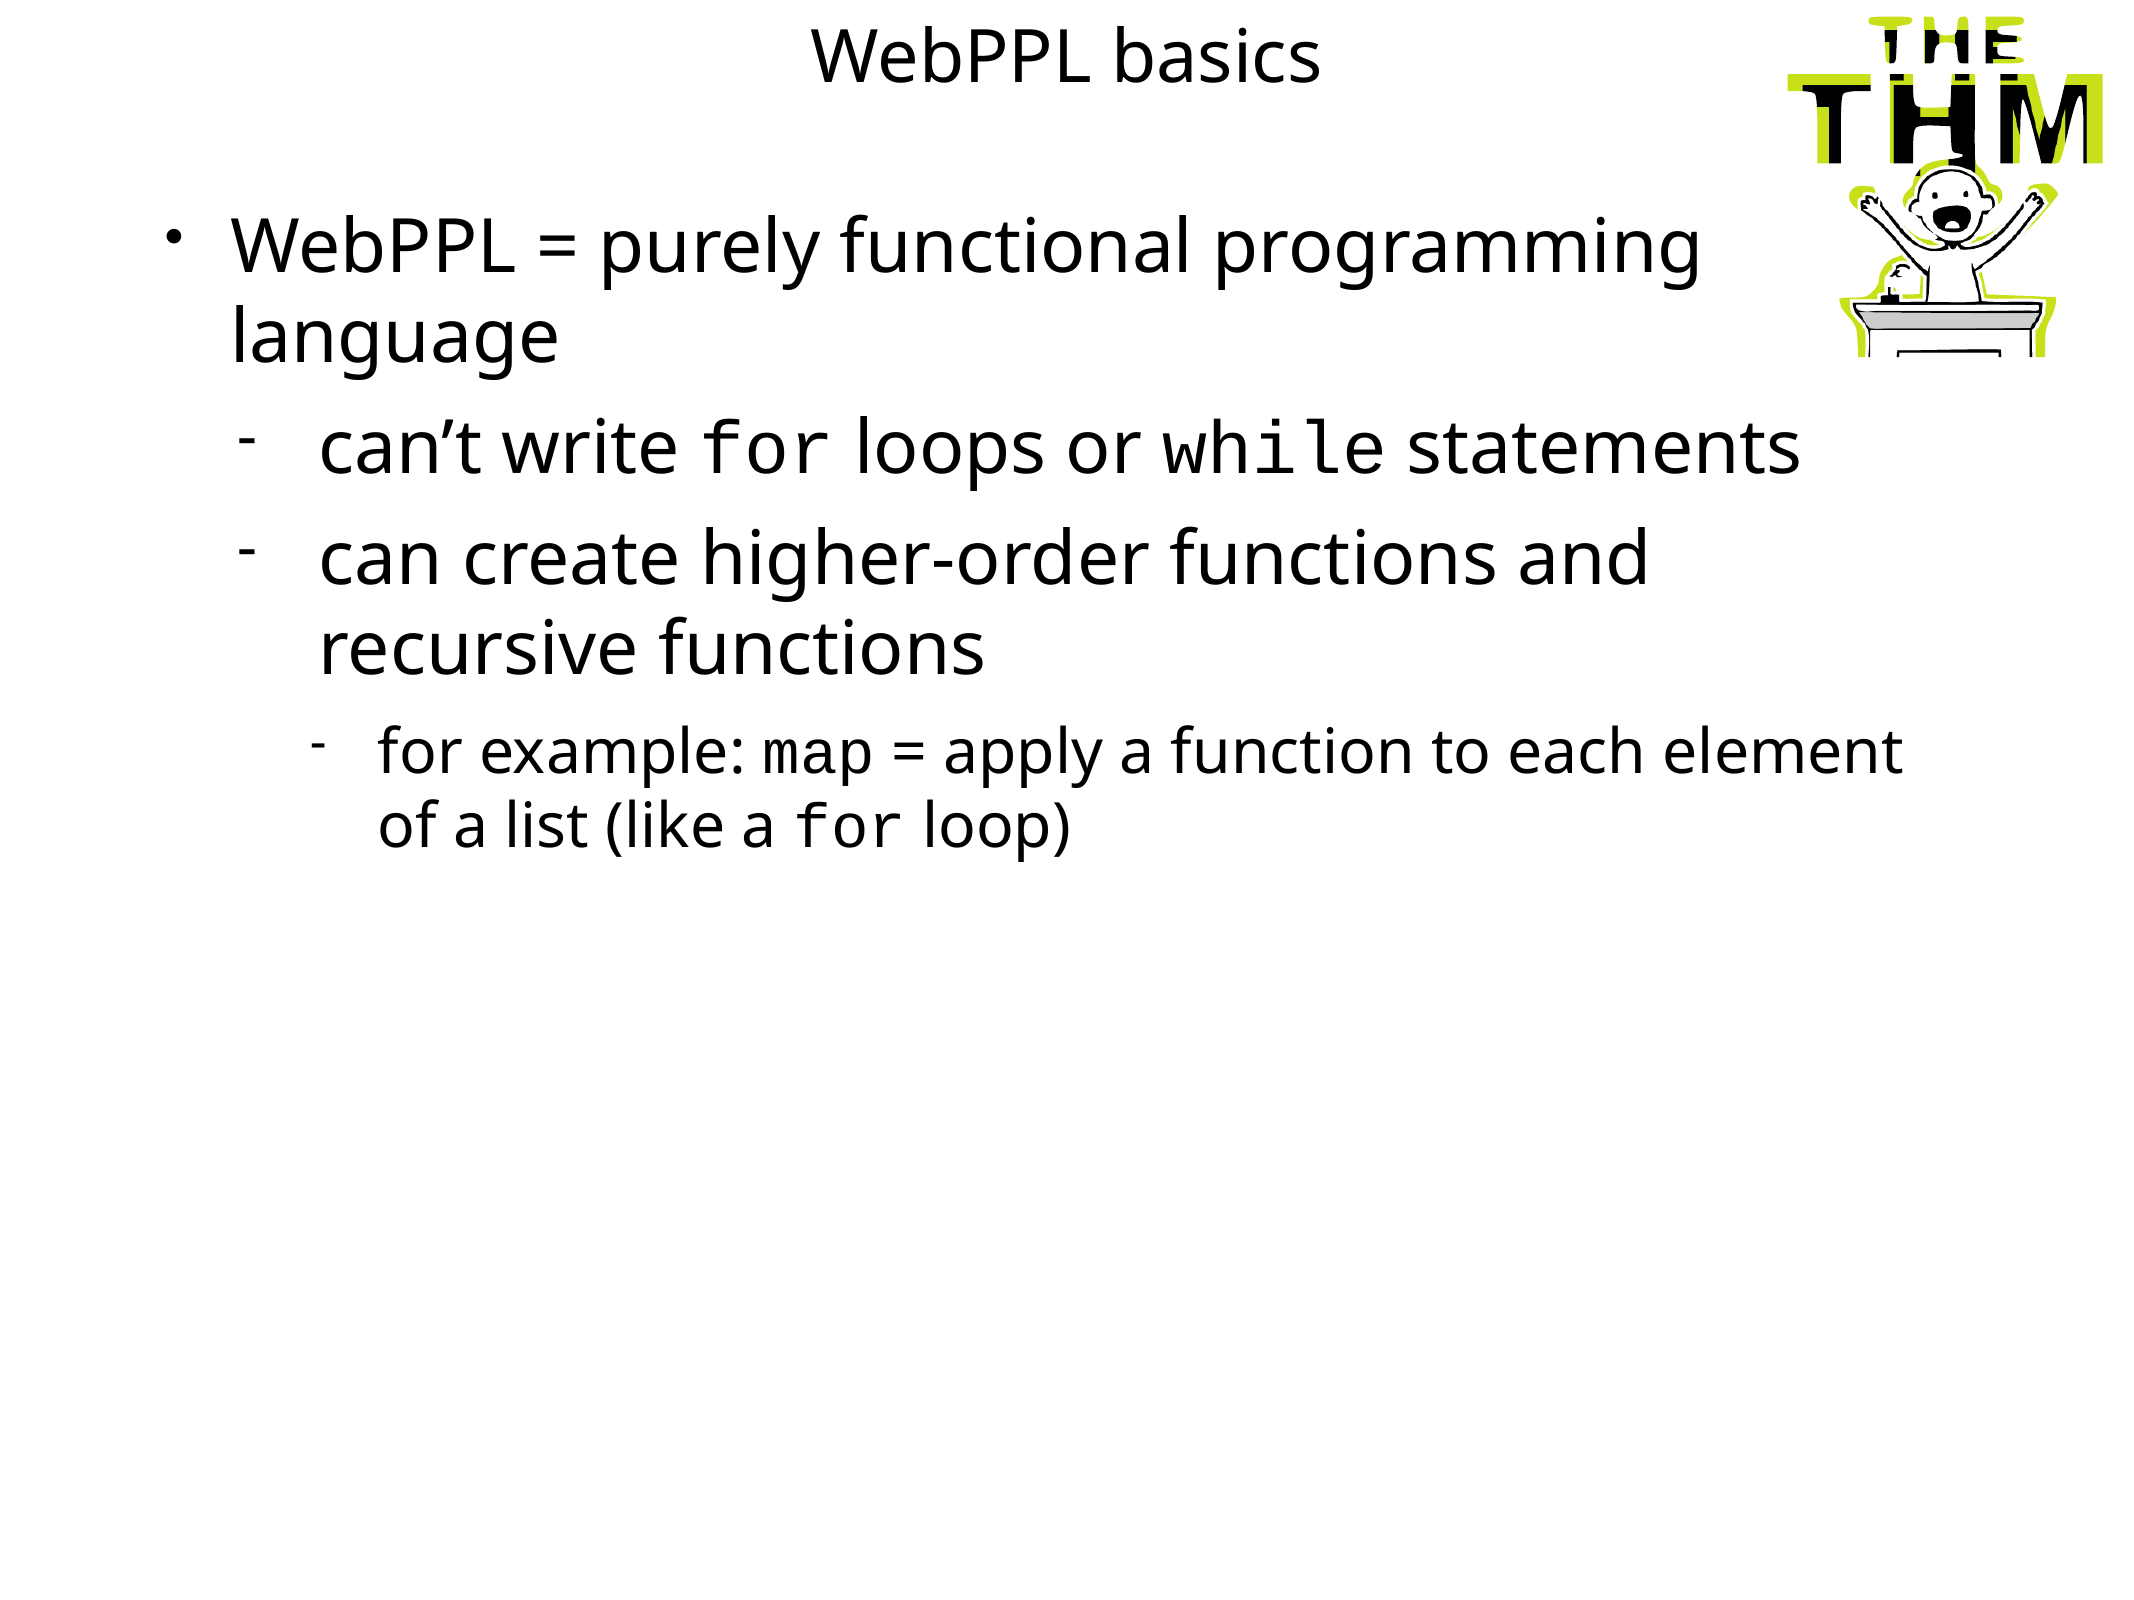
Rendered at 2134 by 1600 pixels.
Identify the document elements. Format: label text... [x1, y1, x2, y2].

title WebPPL basics [155, 0, 1978, 118]
list WebPPL = purely functional programming language can’t write for loops or while statements can create higher-order functions and recursive functions for example: map = apply a function to each element of a list (like a for loop) [155, 189, 1978, 1543]
picture [1787, 16, 2103, 358]
